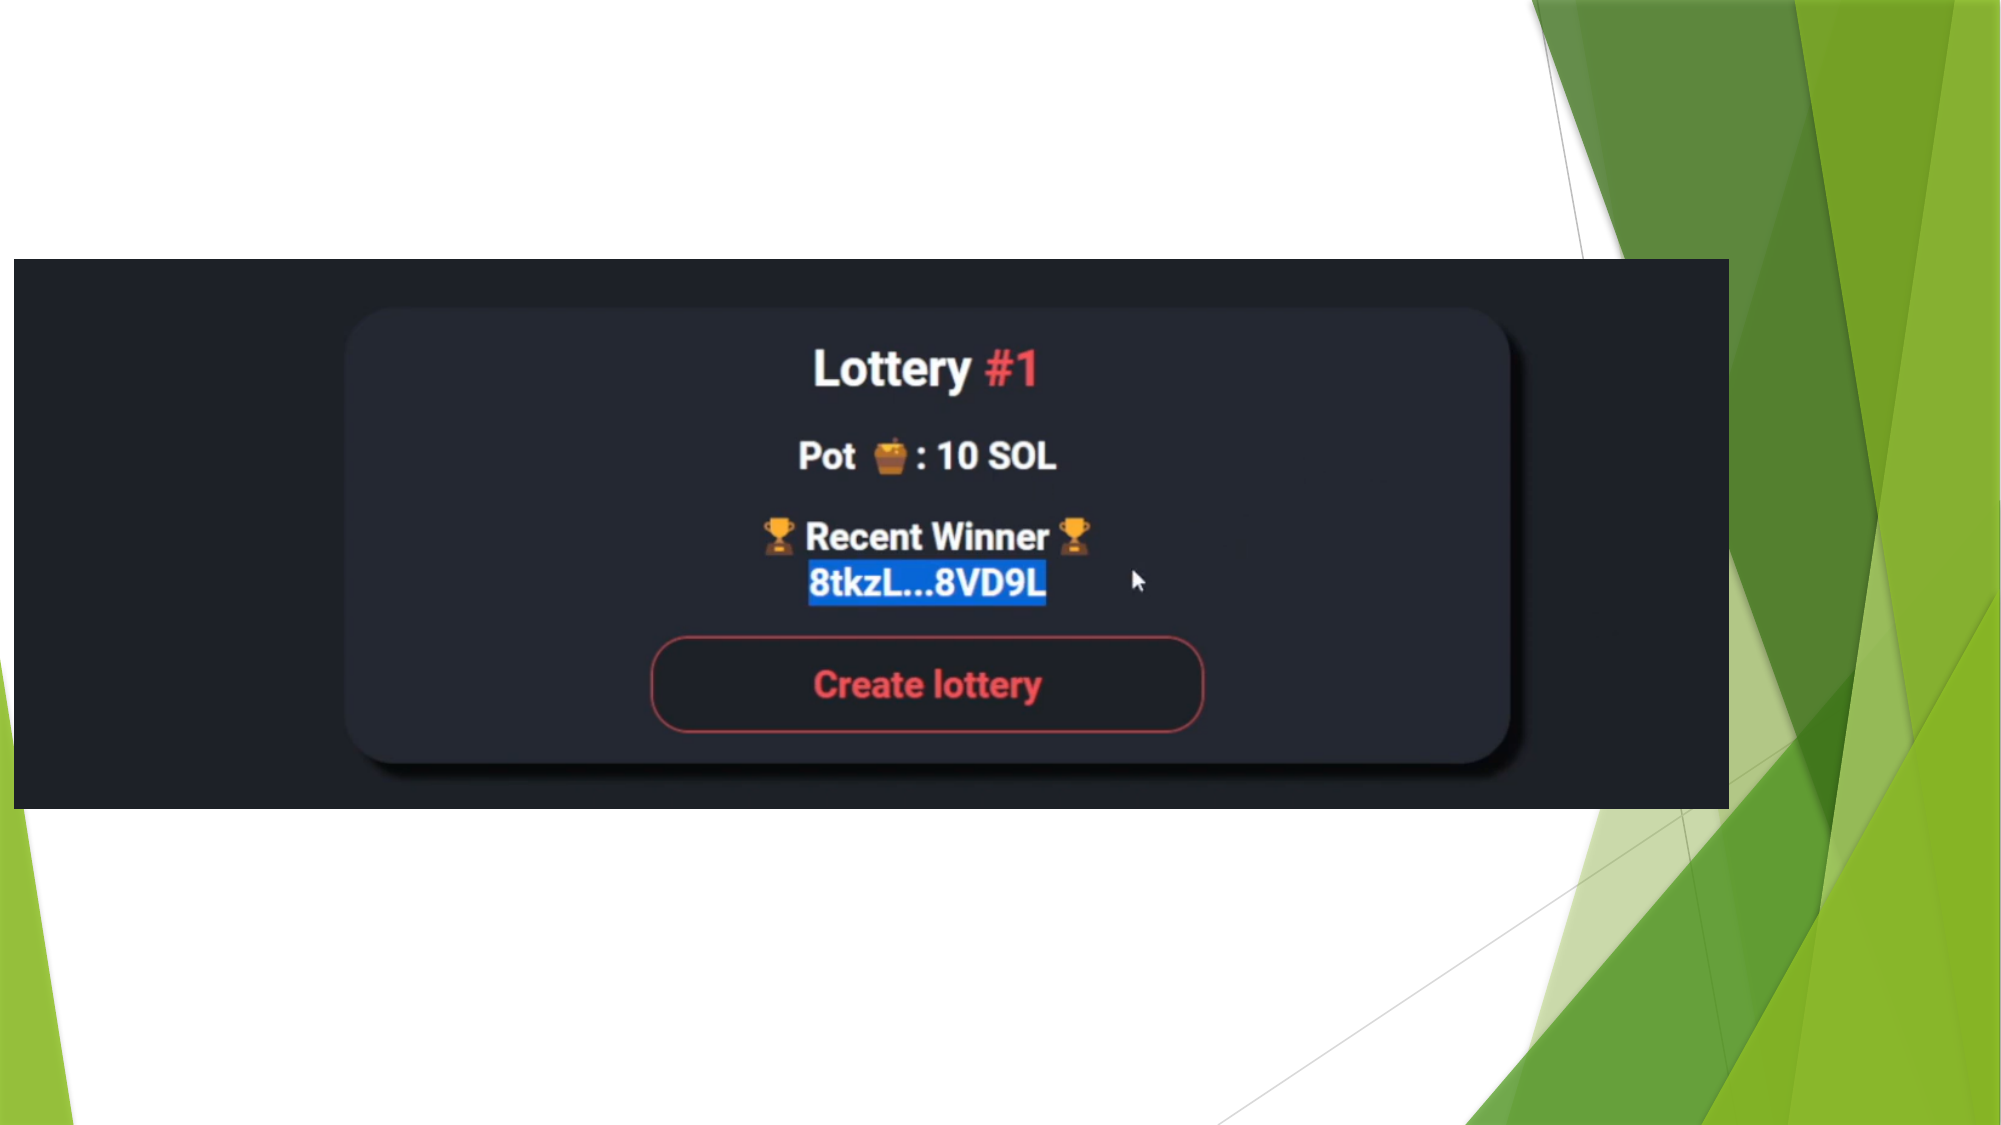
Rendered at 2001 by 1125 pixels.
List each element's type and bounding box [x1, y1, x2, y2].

list [13, 258, 1730, 810]
